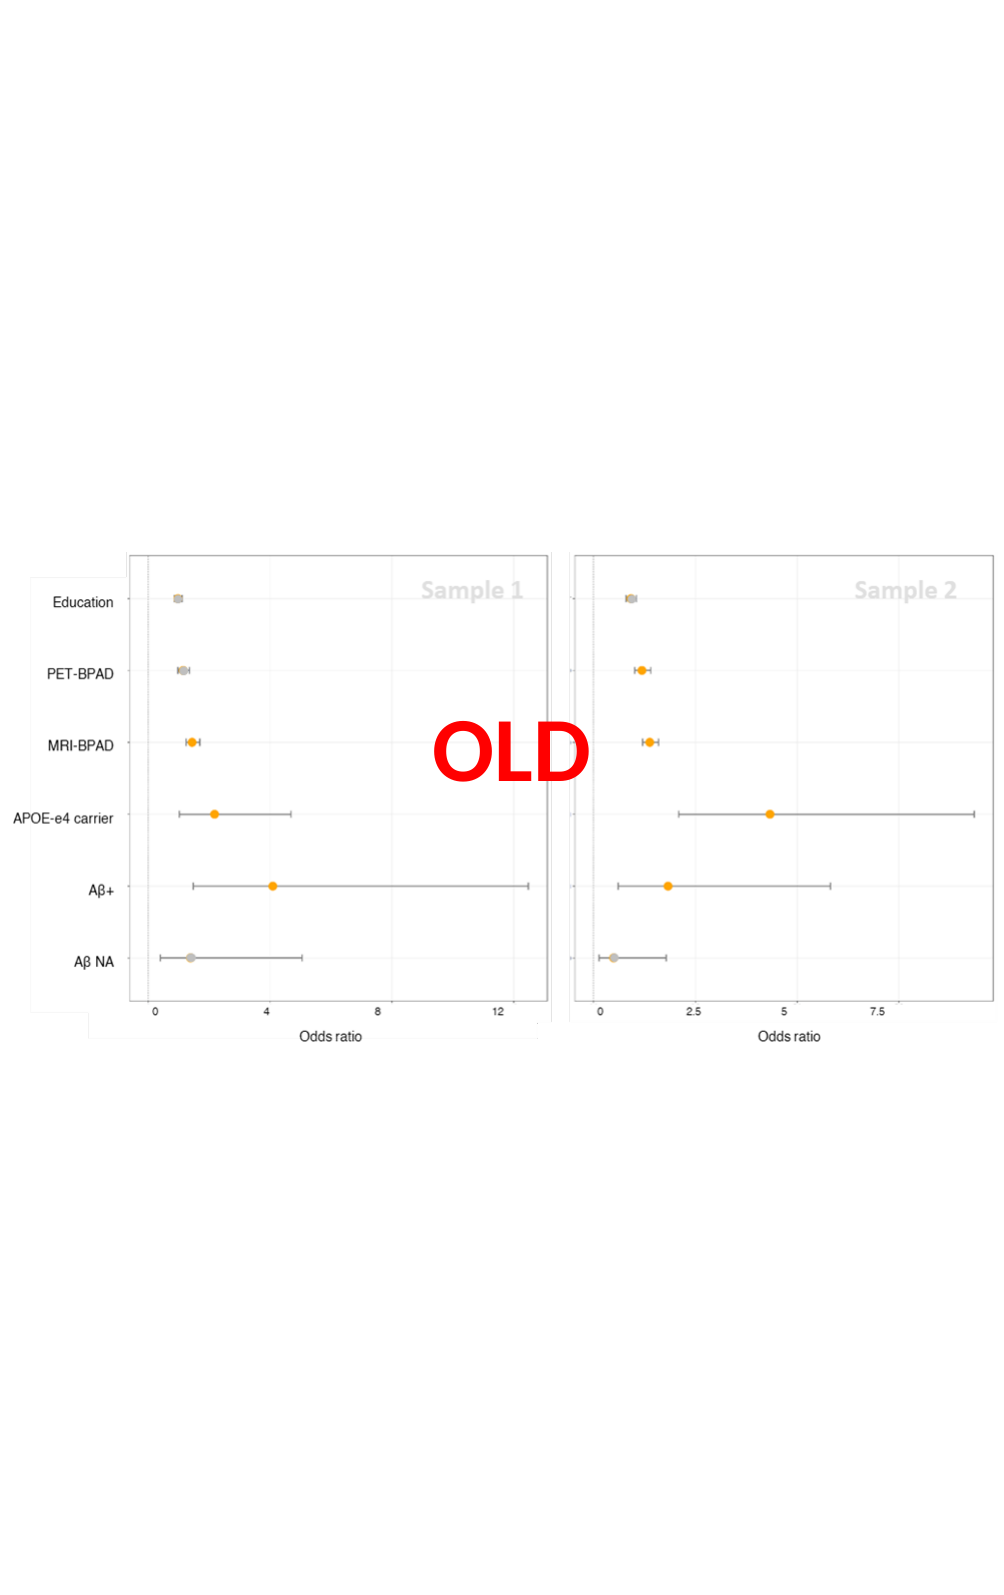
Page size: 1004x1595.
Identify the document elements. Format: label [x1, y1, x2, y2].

picture [0, 552, 1004, 1053]
